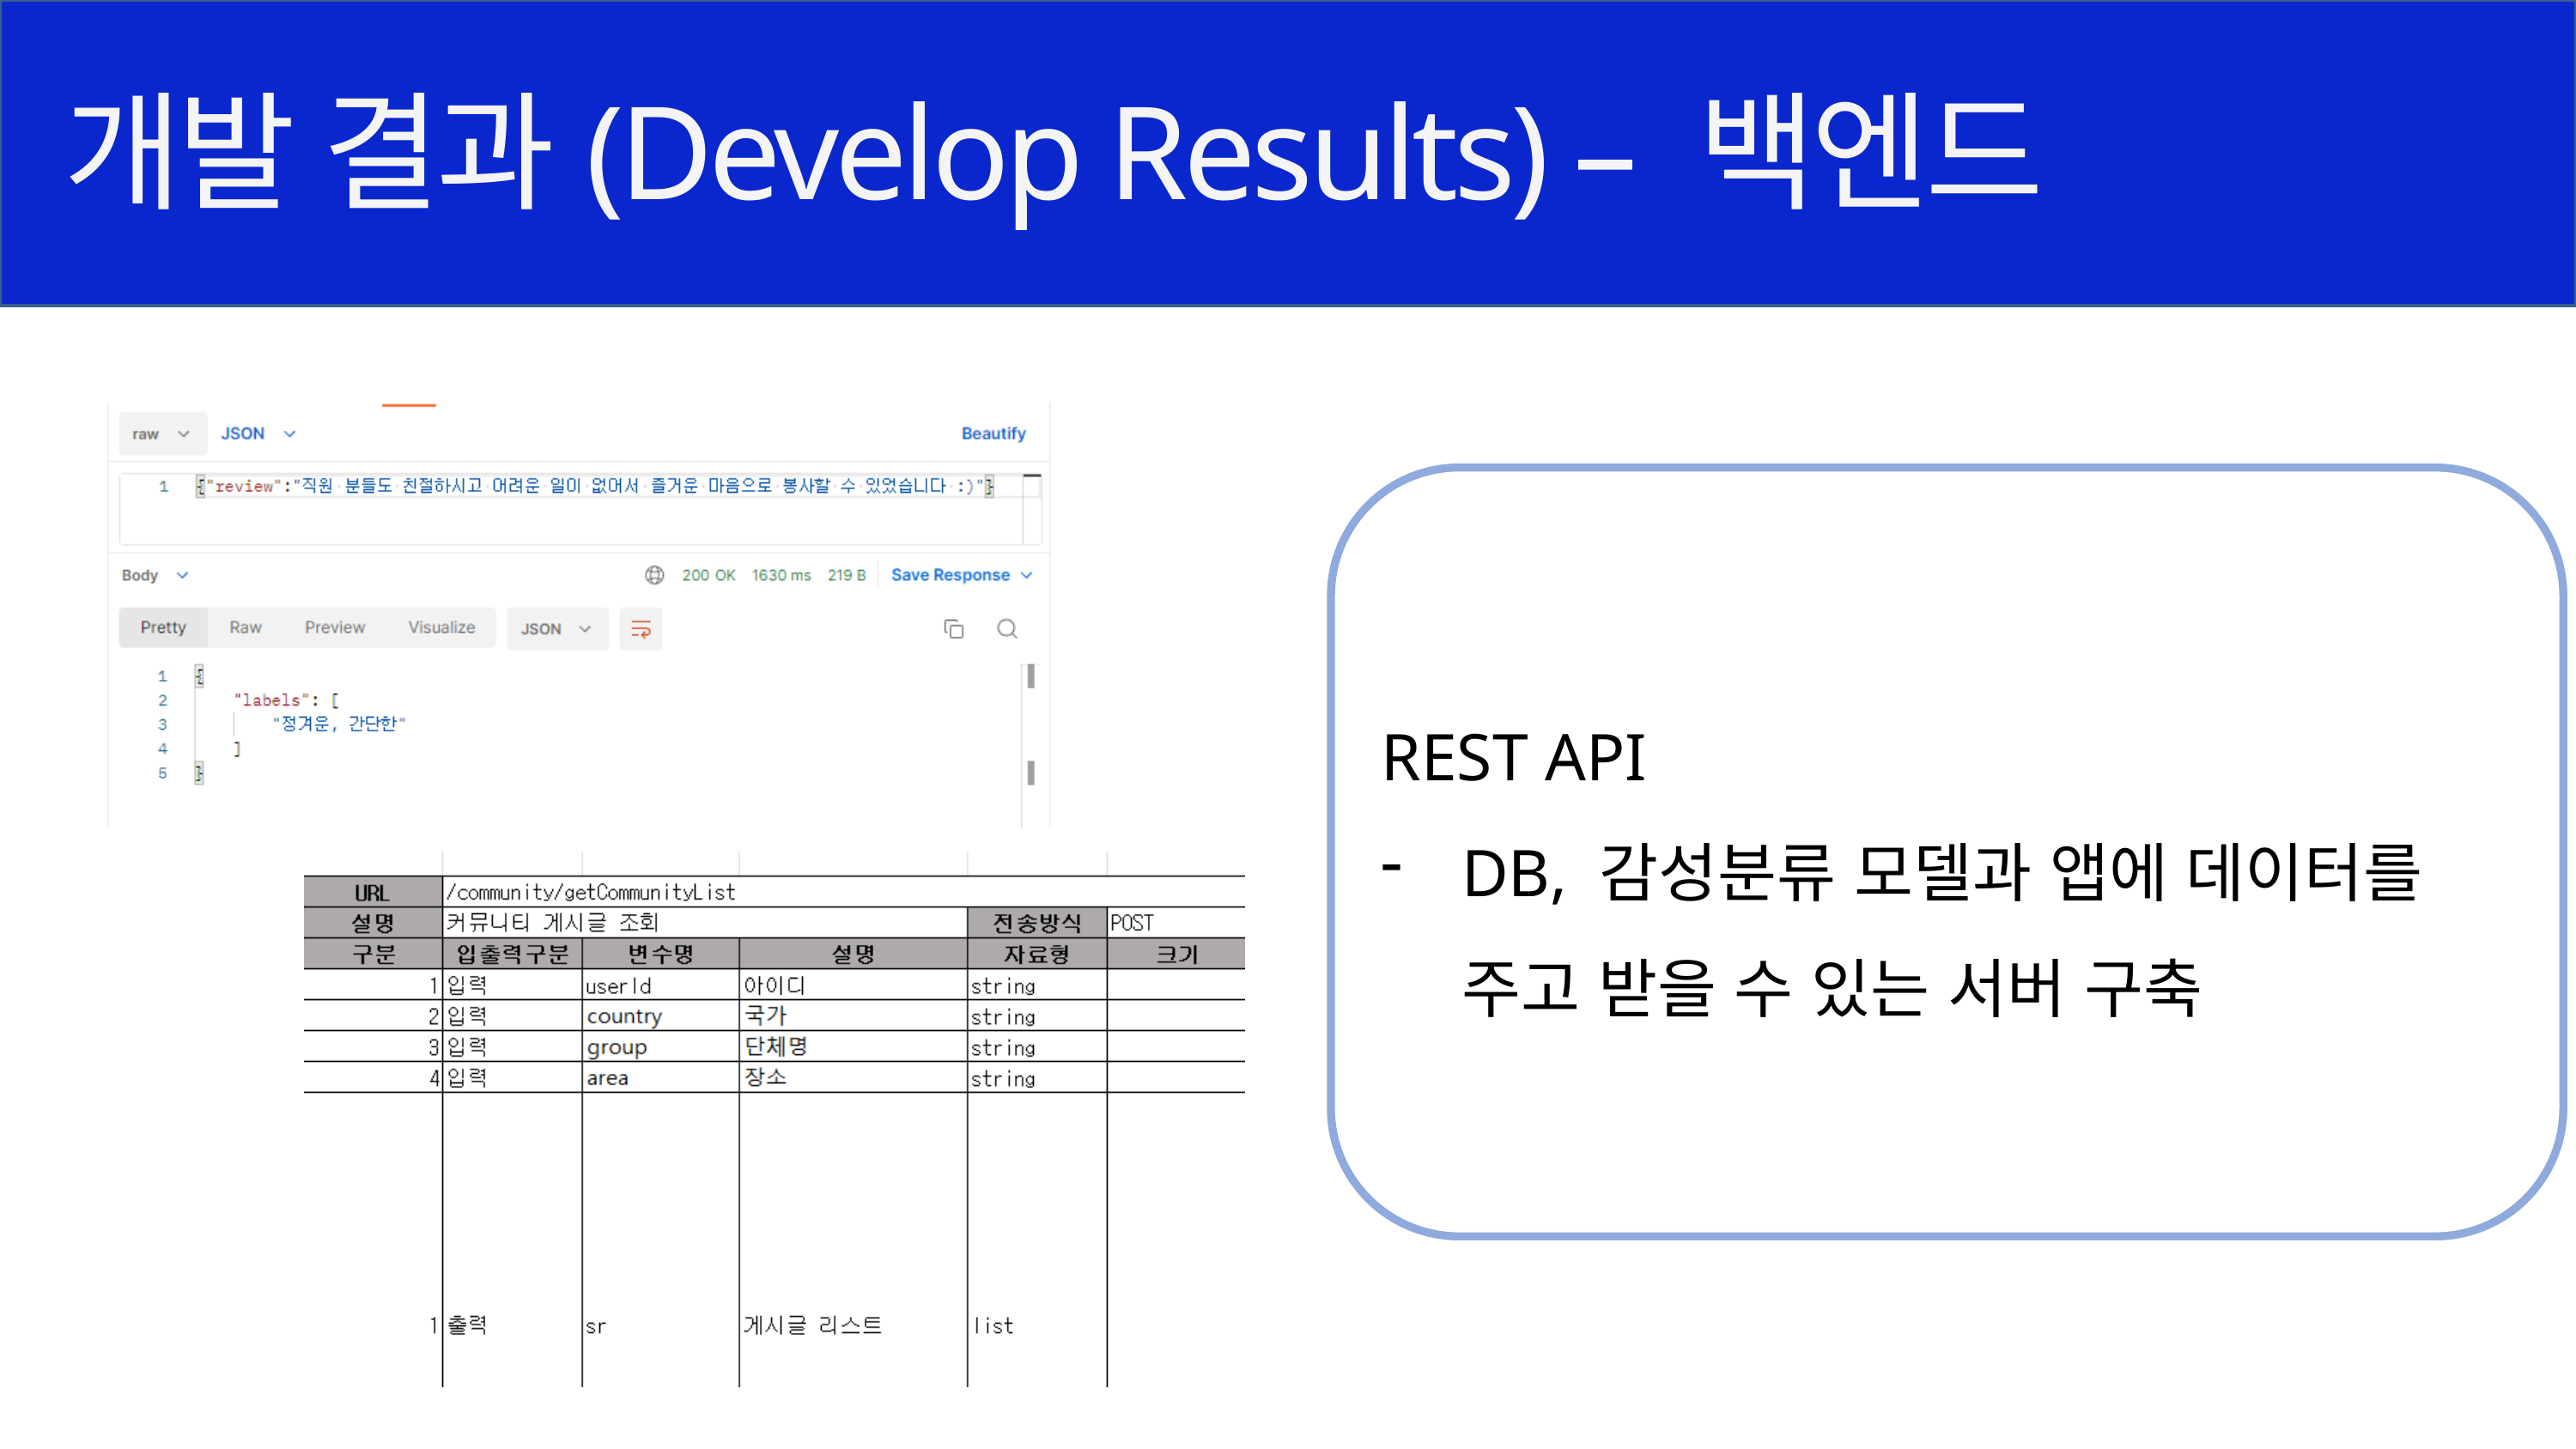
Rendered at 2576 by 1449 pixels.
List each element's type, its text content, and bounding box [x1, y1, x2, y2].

picture [304, 852, 1246, 1388]
text_box REST API DB, 감성분류 모델과 앱에 데이터를 주고 받을 수 있는 서버 구축 [1330, 467, 2564, 1237]
picture [106, 402, 1057, 828]
text_box 개발 결과(Develop Results) – 백엔드 [51, 64, 2520, 233]
text_box [0, 0, 2576, 307]
